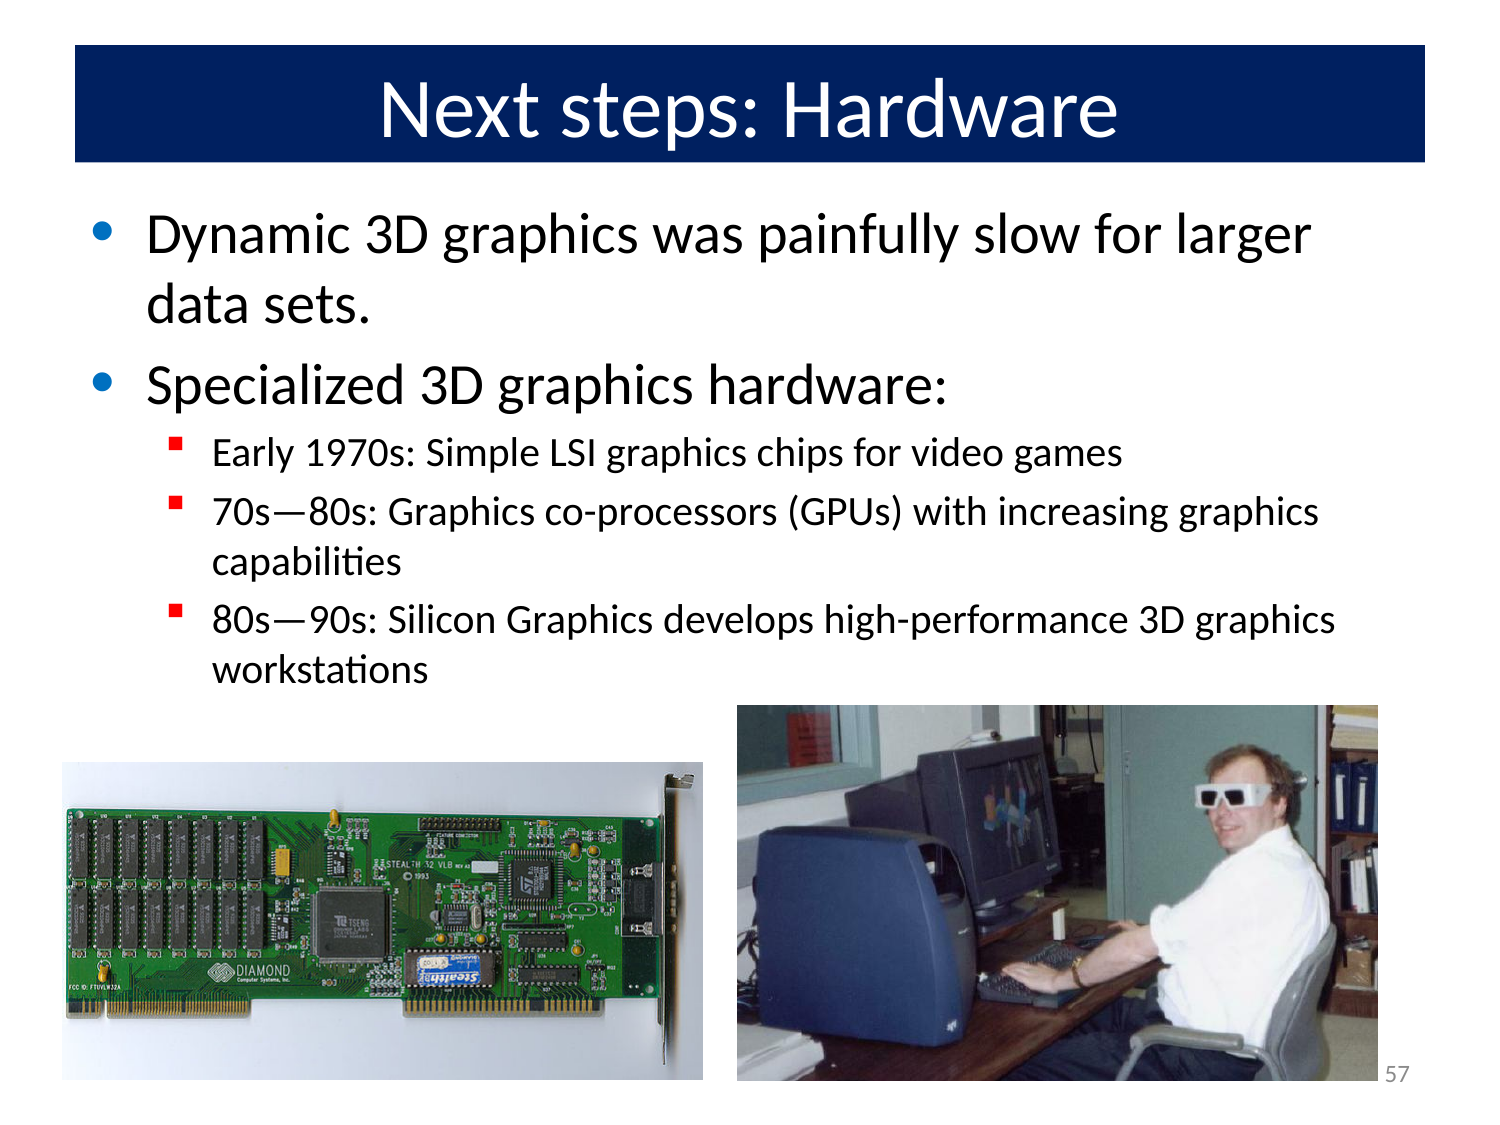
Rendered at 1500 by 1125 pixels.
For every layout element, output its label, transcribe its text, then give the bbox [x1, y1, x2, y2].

title Next steps: Hardware [75, 45, 1425, 163]
slide_number 57 [1074, 1042, 1425, 1103]
picture [737, 705, 1379, 1081]
list Dynamic 3D graphics was painfully slow for larger data sets. Specialized 3D graphics hardware: Early 1970s: Simple LSI graphics chips for video games 70s—80s: Graphics co-processors (GPUs) with increasing graphics capabilities 80s—90s: Silicon Graphics develops high-performance 3D graphics workstations [75, 187, 1425, 763]
picture [62, 762, 703, 1080]
